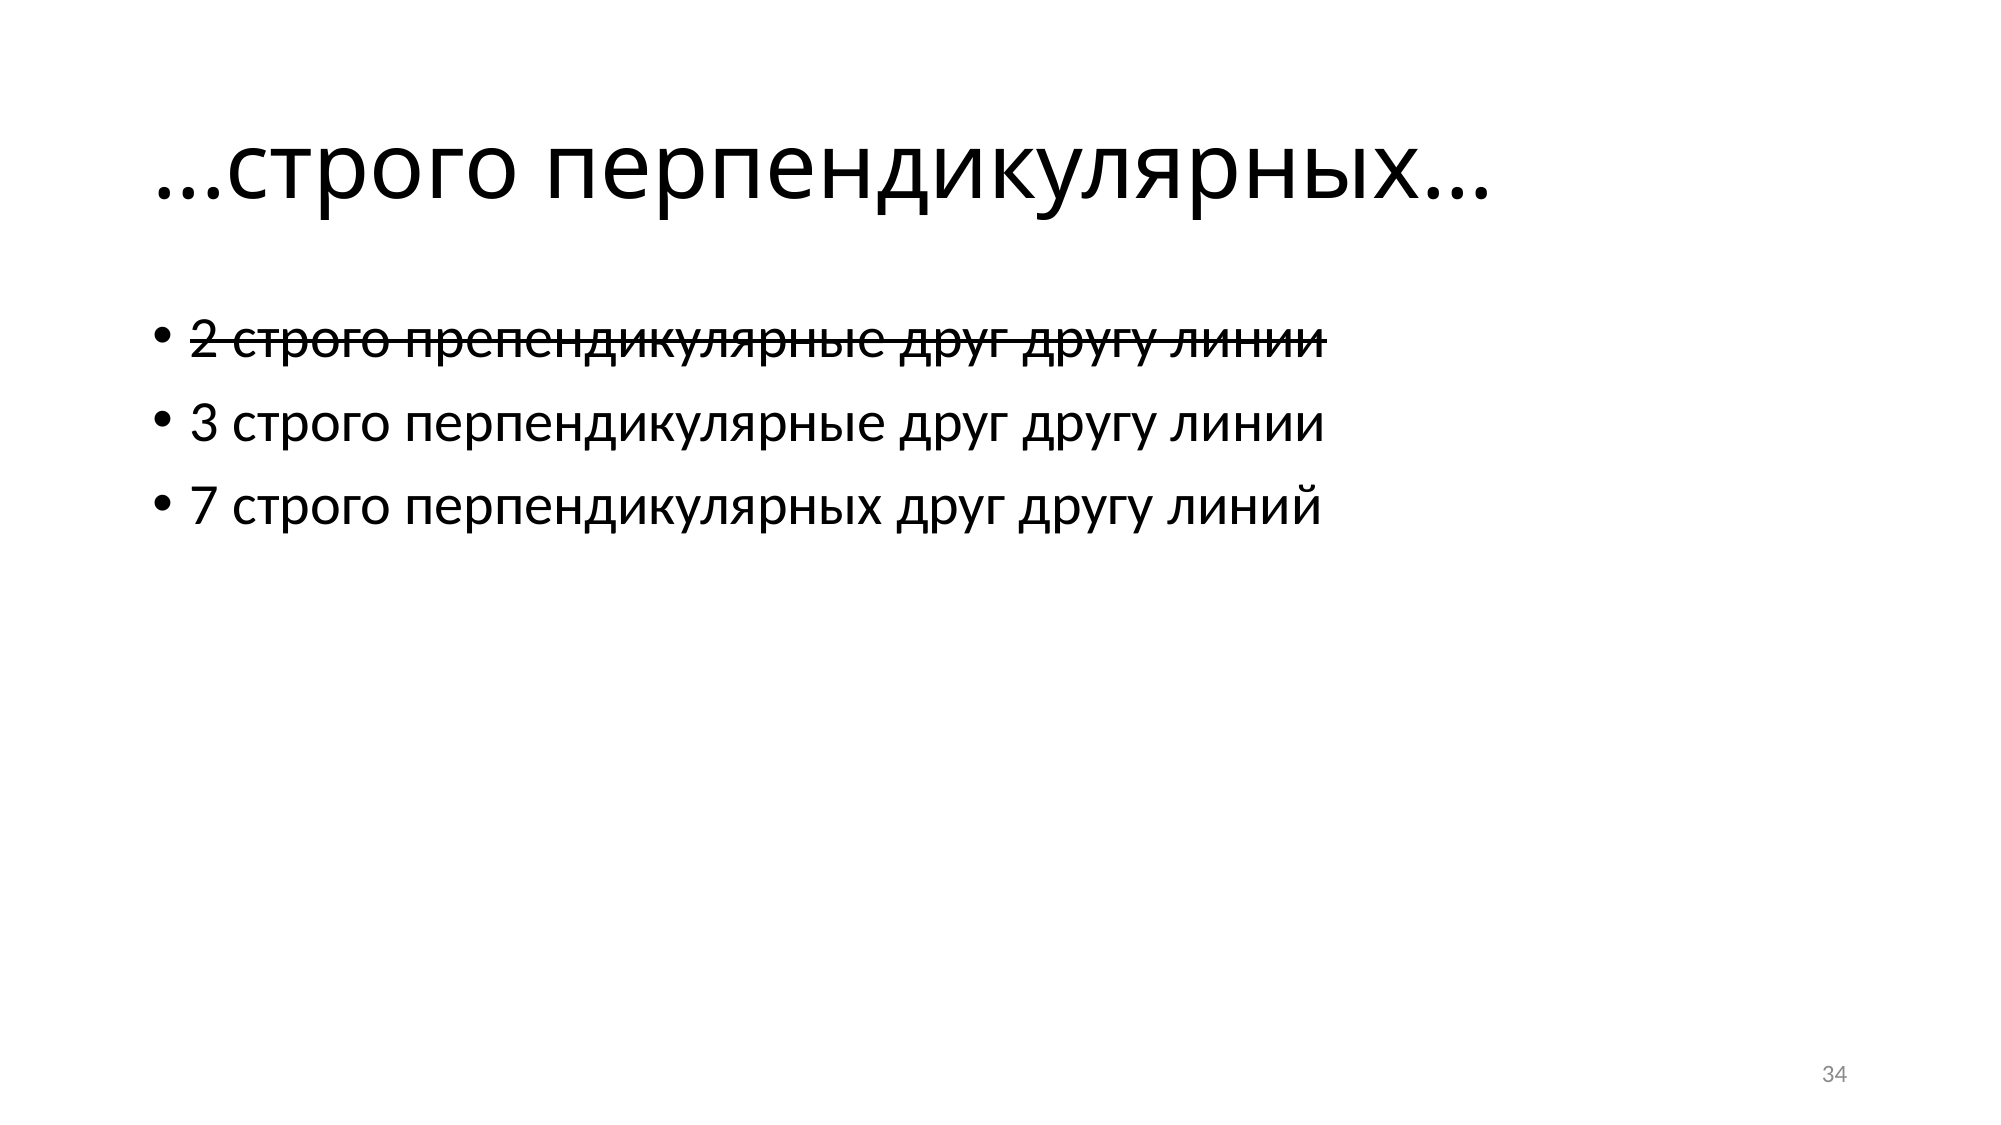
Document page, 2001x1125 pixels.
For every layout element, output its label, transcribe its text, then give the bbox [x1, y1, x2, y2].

title ...строго перпендикулярных… [137, 59, 1863, 278]
list 2 строго препендикулярные друг другу линии 3 строго перпендикулярные друг другу линии 7 строго перпендикулярных друг другу линий [137, 299, 1863, 1014]
slide_number 34 [1412, 1042, 1863, 1103]
